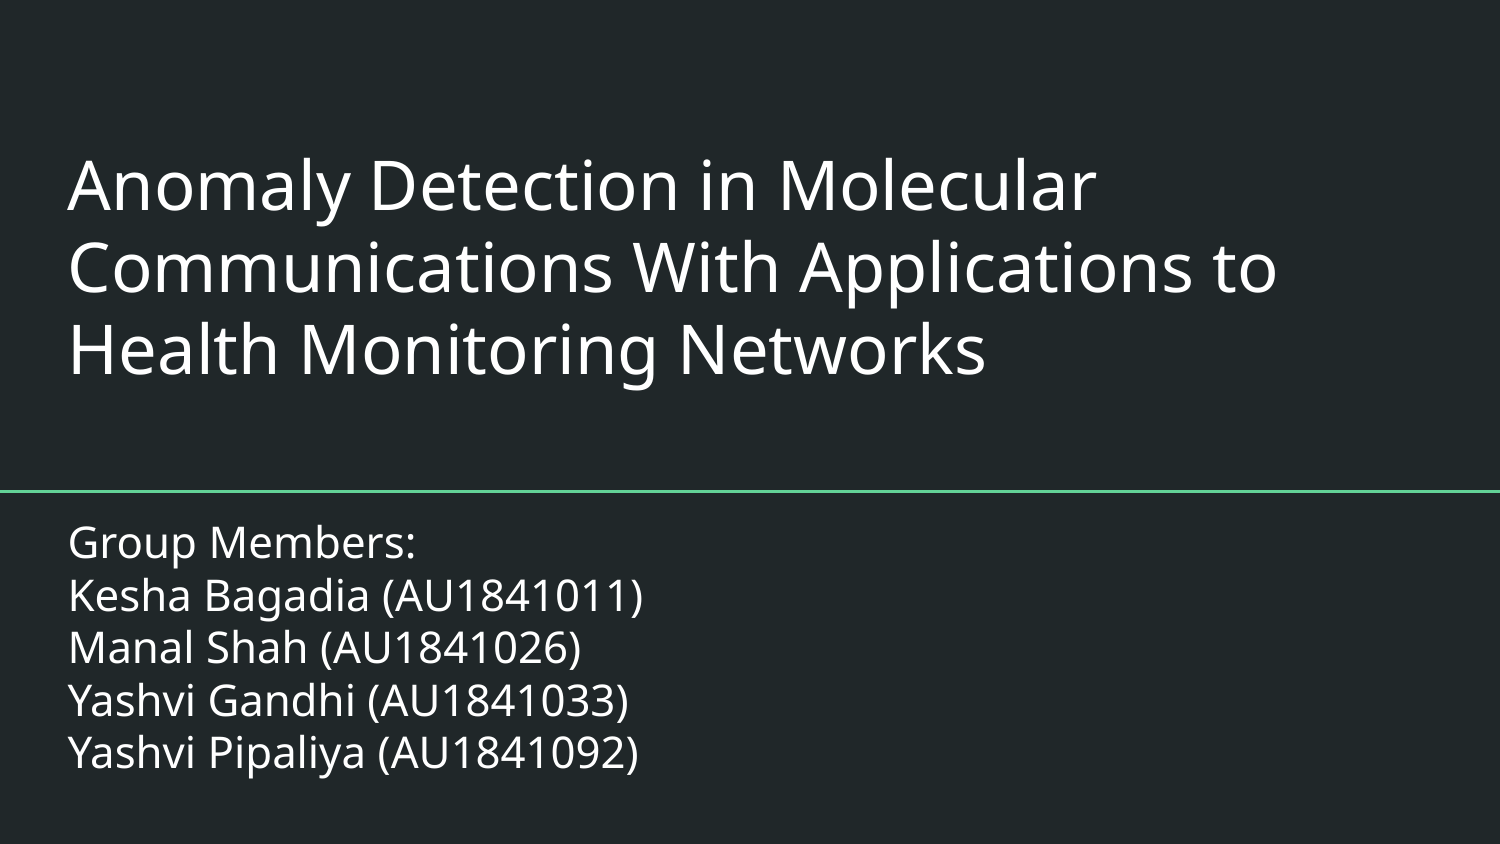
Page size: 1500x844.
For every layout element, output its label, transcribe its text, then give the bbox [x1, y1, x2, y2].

subtitle Group Members: Kesha Bagadia (AU1841011) Manal Shah (AU1841026) Yashvi Gandhi (AU1841033) Yashvi Pipaliya (AU1841092) [52, 500, 1386, 831]
title Anomaly Detection in Molecular Communications With Applications to Health Monitoring Networks [52, 142, 1417, 404]
